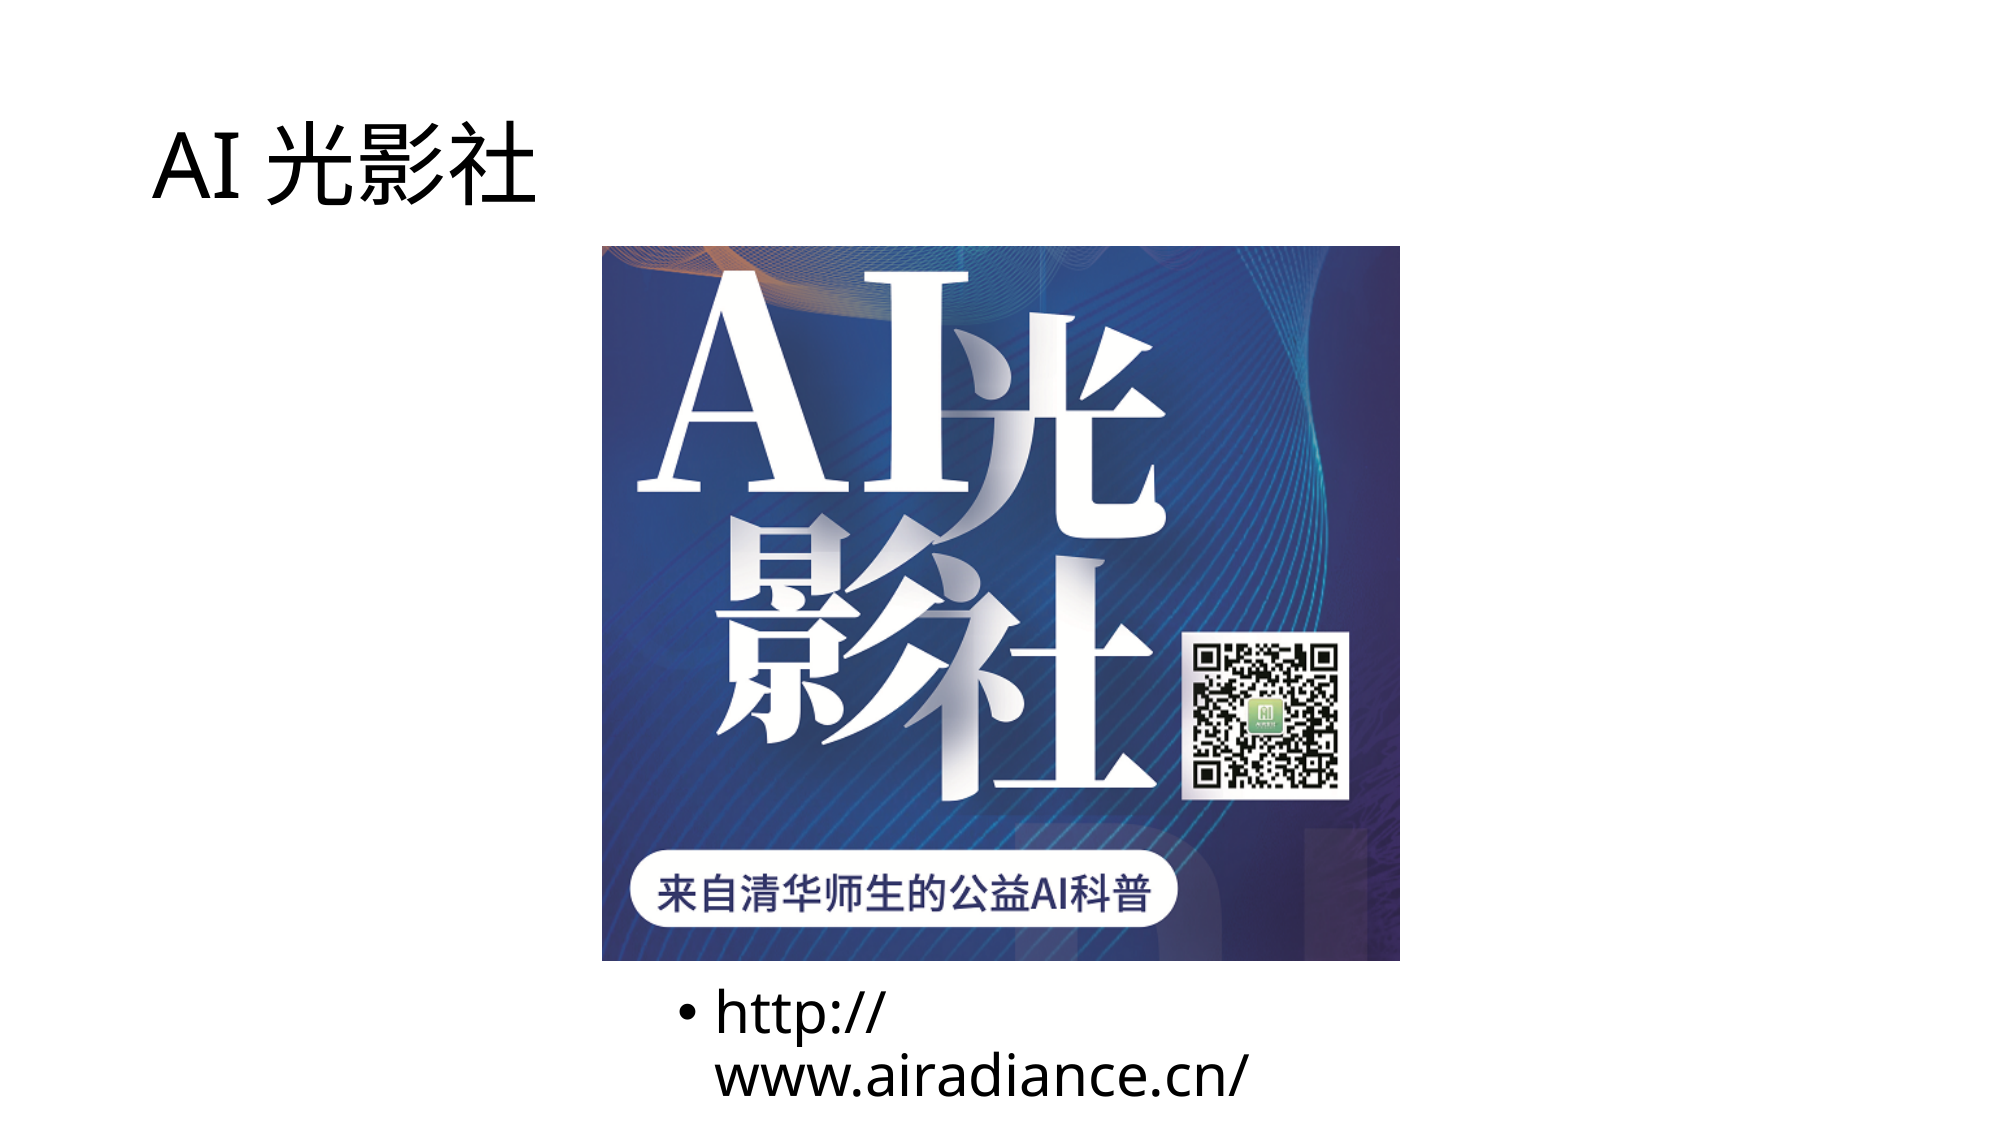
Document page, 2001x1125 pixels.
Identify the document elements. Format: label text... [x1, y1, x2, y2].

list http://www.airadiance.cn/ [662, 975, 1370, 1060]
picture [601, 246, 1400, 961]
title AI光影社 [137, 59, 1863, 278]
